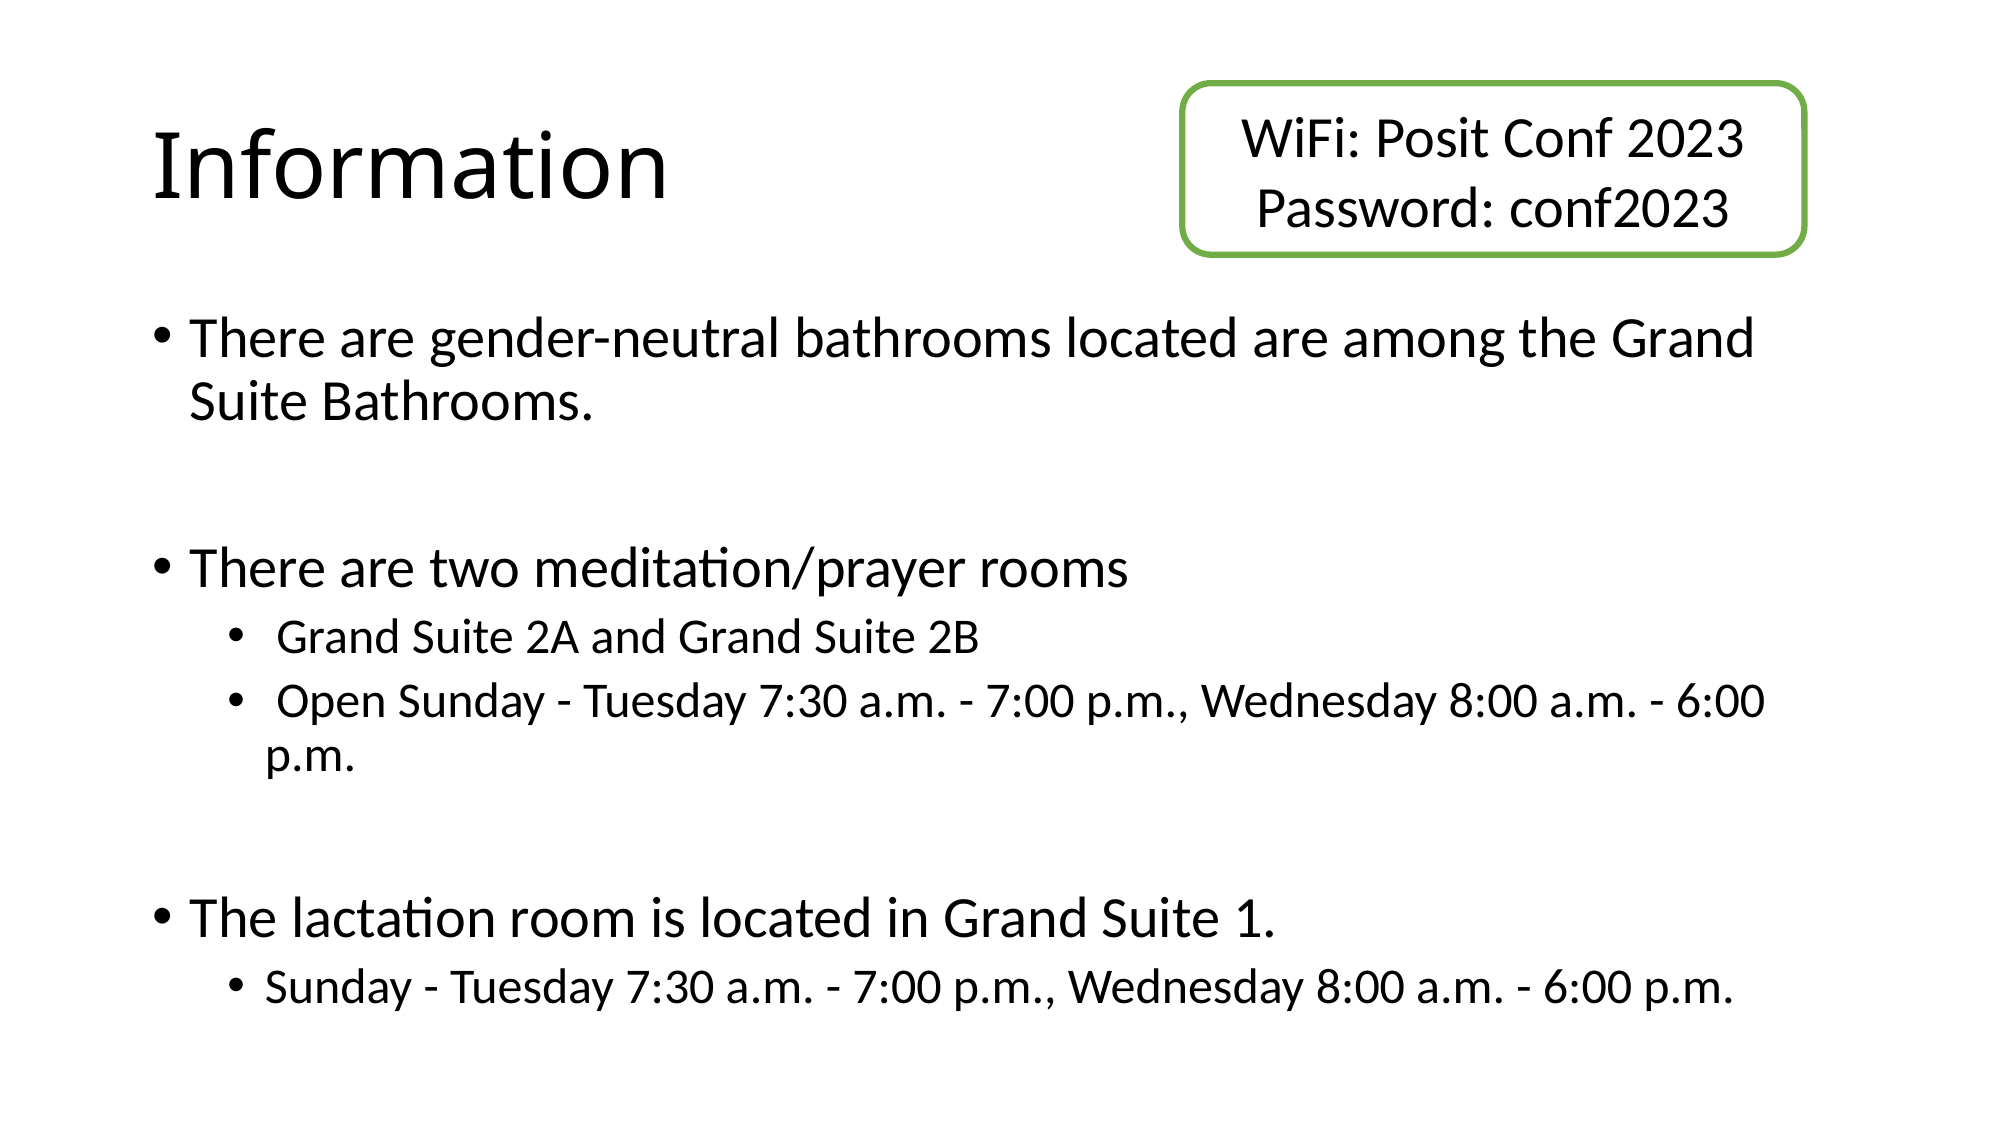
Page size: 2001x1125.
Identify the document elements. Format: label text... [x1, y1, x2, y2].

list There are gender-neutral bathrooms located are among the Grand Suite Bathrooms. There are two meditation/prayer rooms Grand Suite 2A and Grand Suite 2B Open Sunday - Tuesday 7:30 a.m. - 7:00 p.m., Wednesday 8:00 a.m. - 6:00 p.m. The lactation room is located in Grand Suite 1. Sunday - Tuesday 7:30 a.m. - 7:00 p.m., Wednesday 8:00 a.m. - 6:00 p.m. [137, 299, 1863, 1066]
title Information [137, 59, 1863, 278]
text_box WiFi: Posit Conf 2023 Password: conf2023 [1181, 82, 1806, 256]
